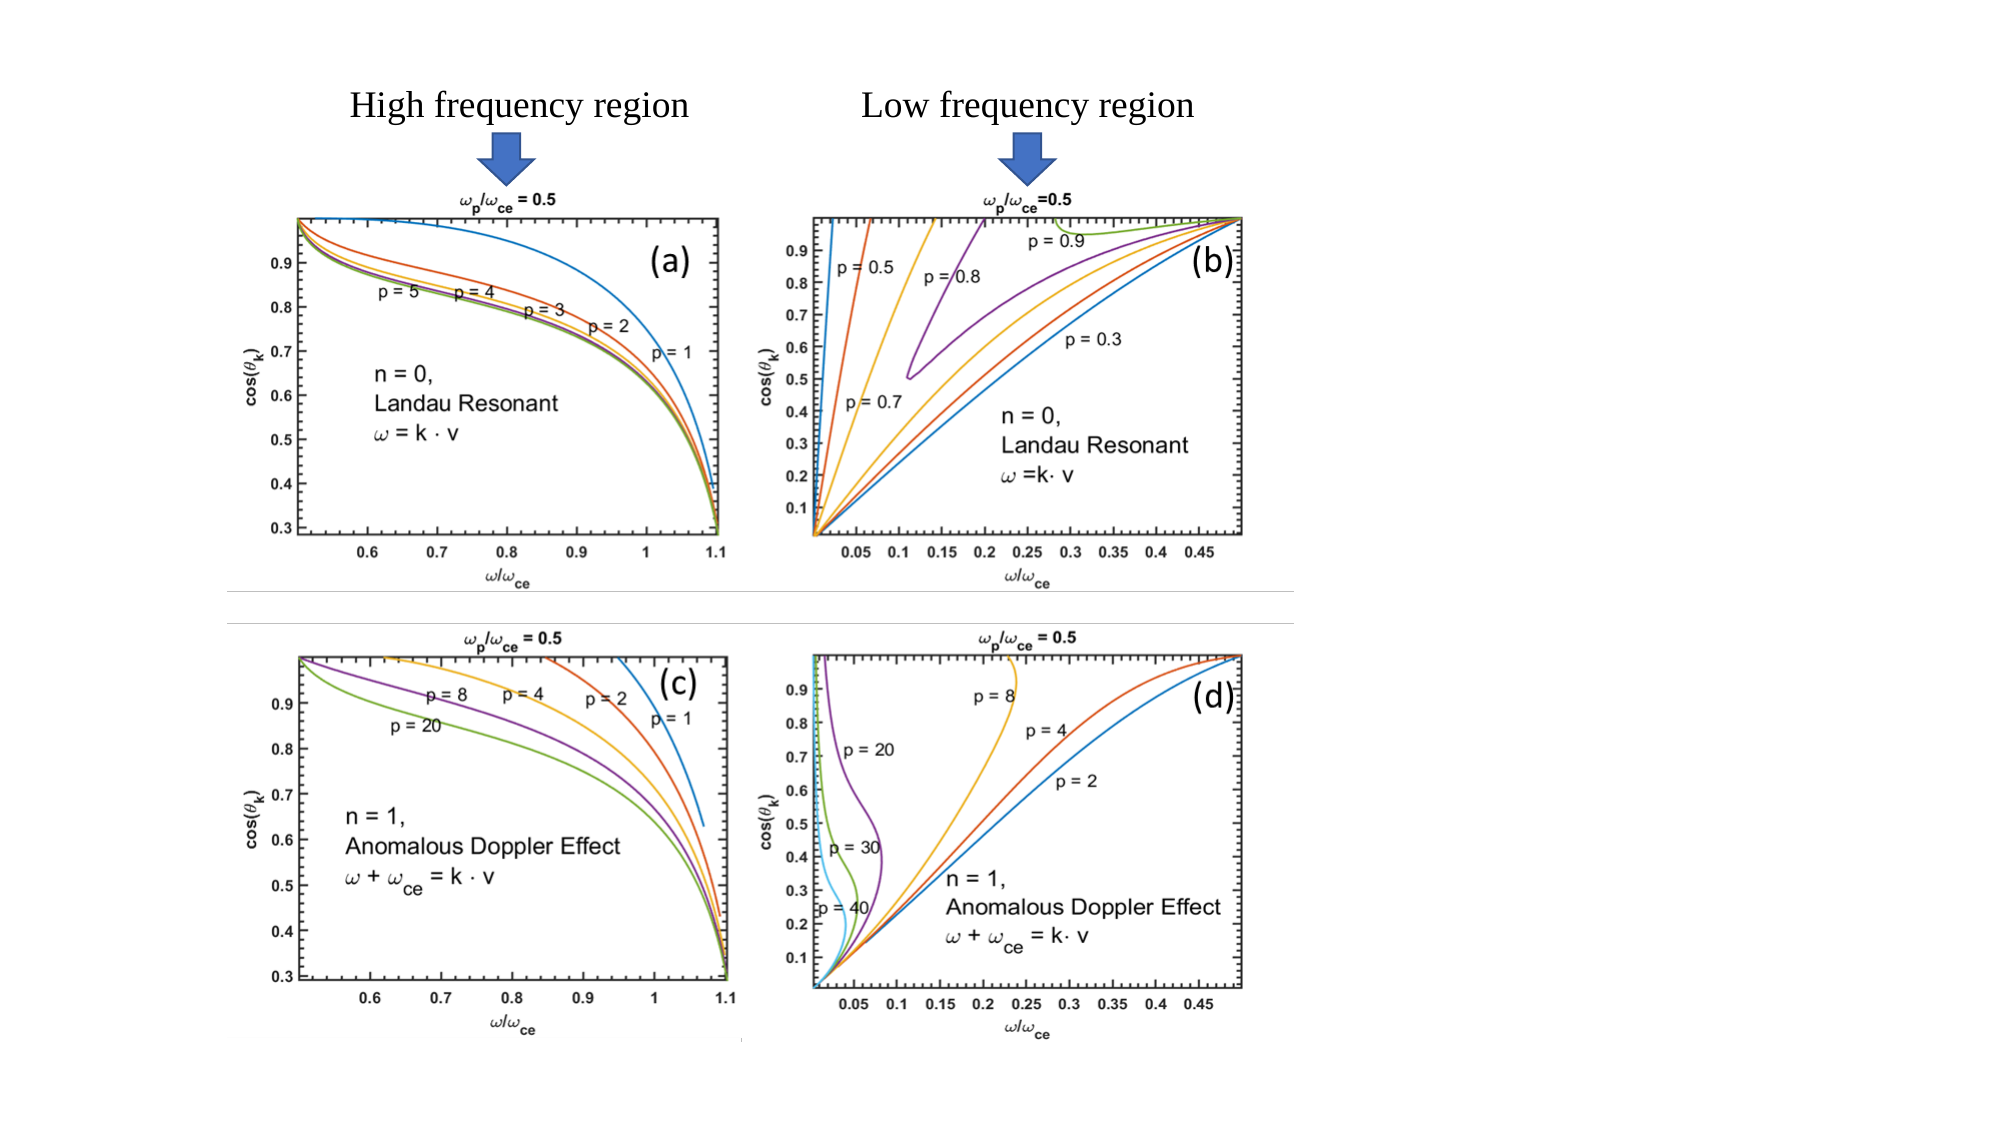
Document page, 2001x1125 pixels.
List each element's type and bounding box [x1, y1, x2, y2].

text_box [227, 72, 1294, 1042]
